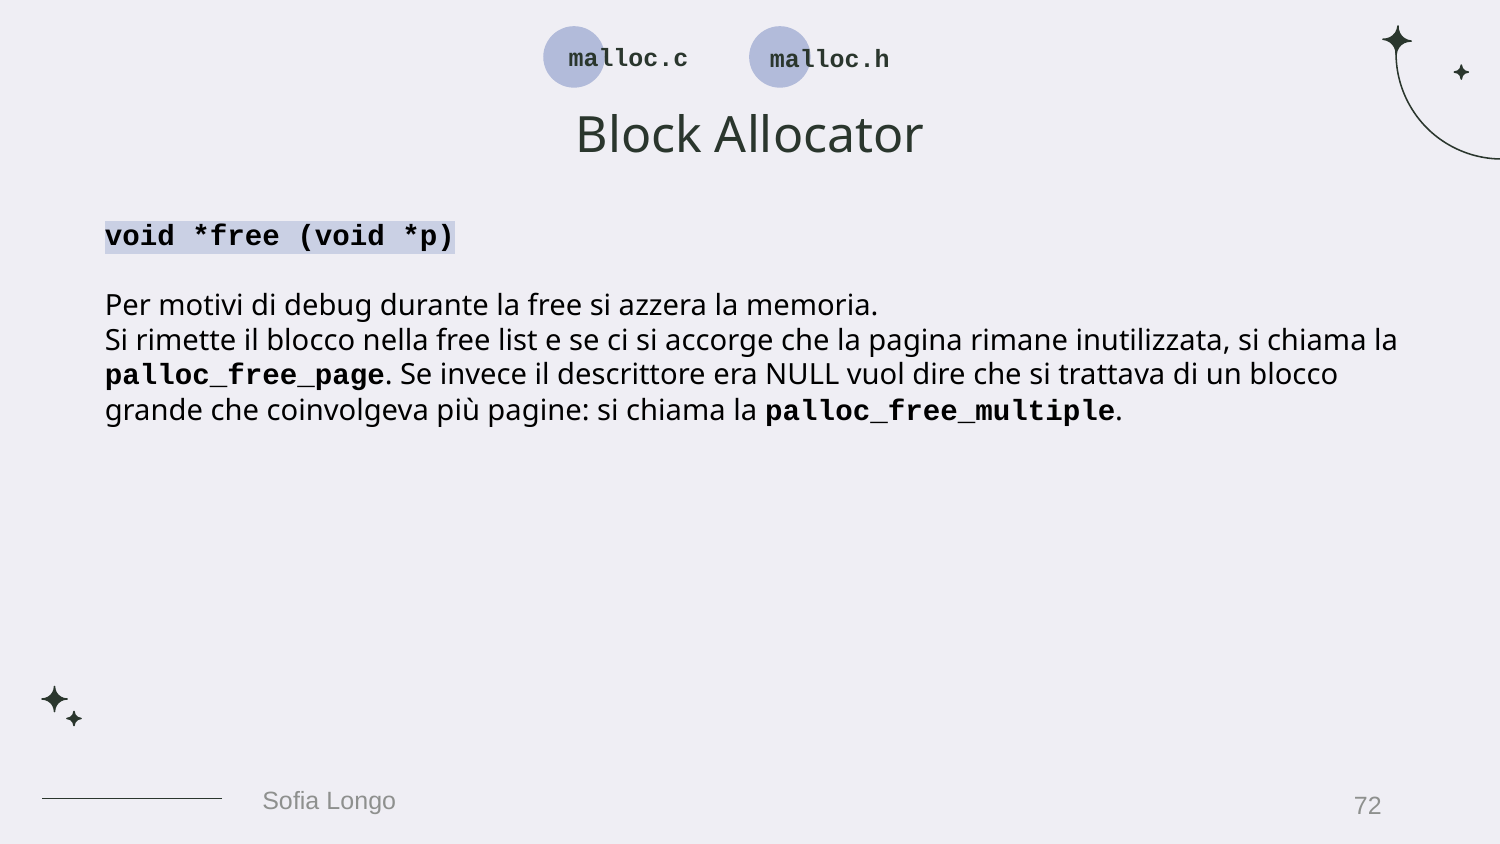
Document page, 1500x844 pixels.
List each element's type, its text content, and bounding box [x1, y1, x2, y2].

title Block Allocator [118, 87, 1382, 182]
slide_number 72 [1059, 782, 1397, 828]
text_box malloc.h [754, 34, 968, 88]
text_box void *free (void *p) Per motivi di debug durante la free si azzera la memoria. Si rimette il blocco nella free list e se ci si accorge che la pagina rimane inutilizzata, si chiama la palloc_free_page. Se invece il descrittore era NULL vuol dire che si trattava di un blocco grande che coinvolgeva più pagine: si chiama la palloc_free_multiple. [90, 208, 1441, 434]
text_box [759, 26, 801, 34]
text_box [543, 26, 599, 80]
text_box malloc.c [553, 38, 754, 87]
